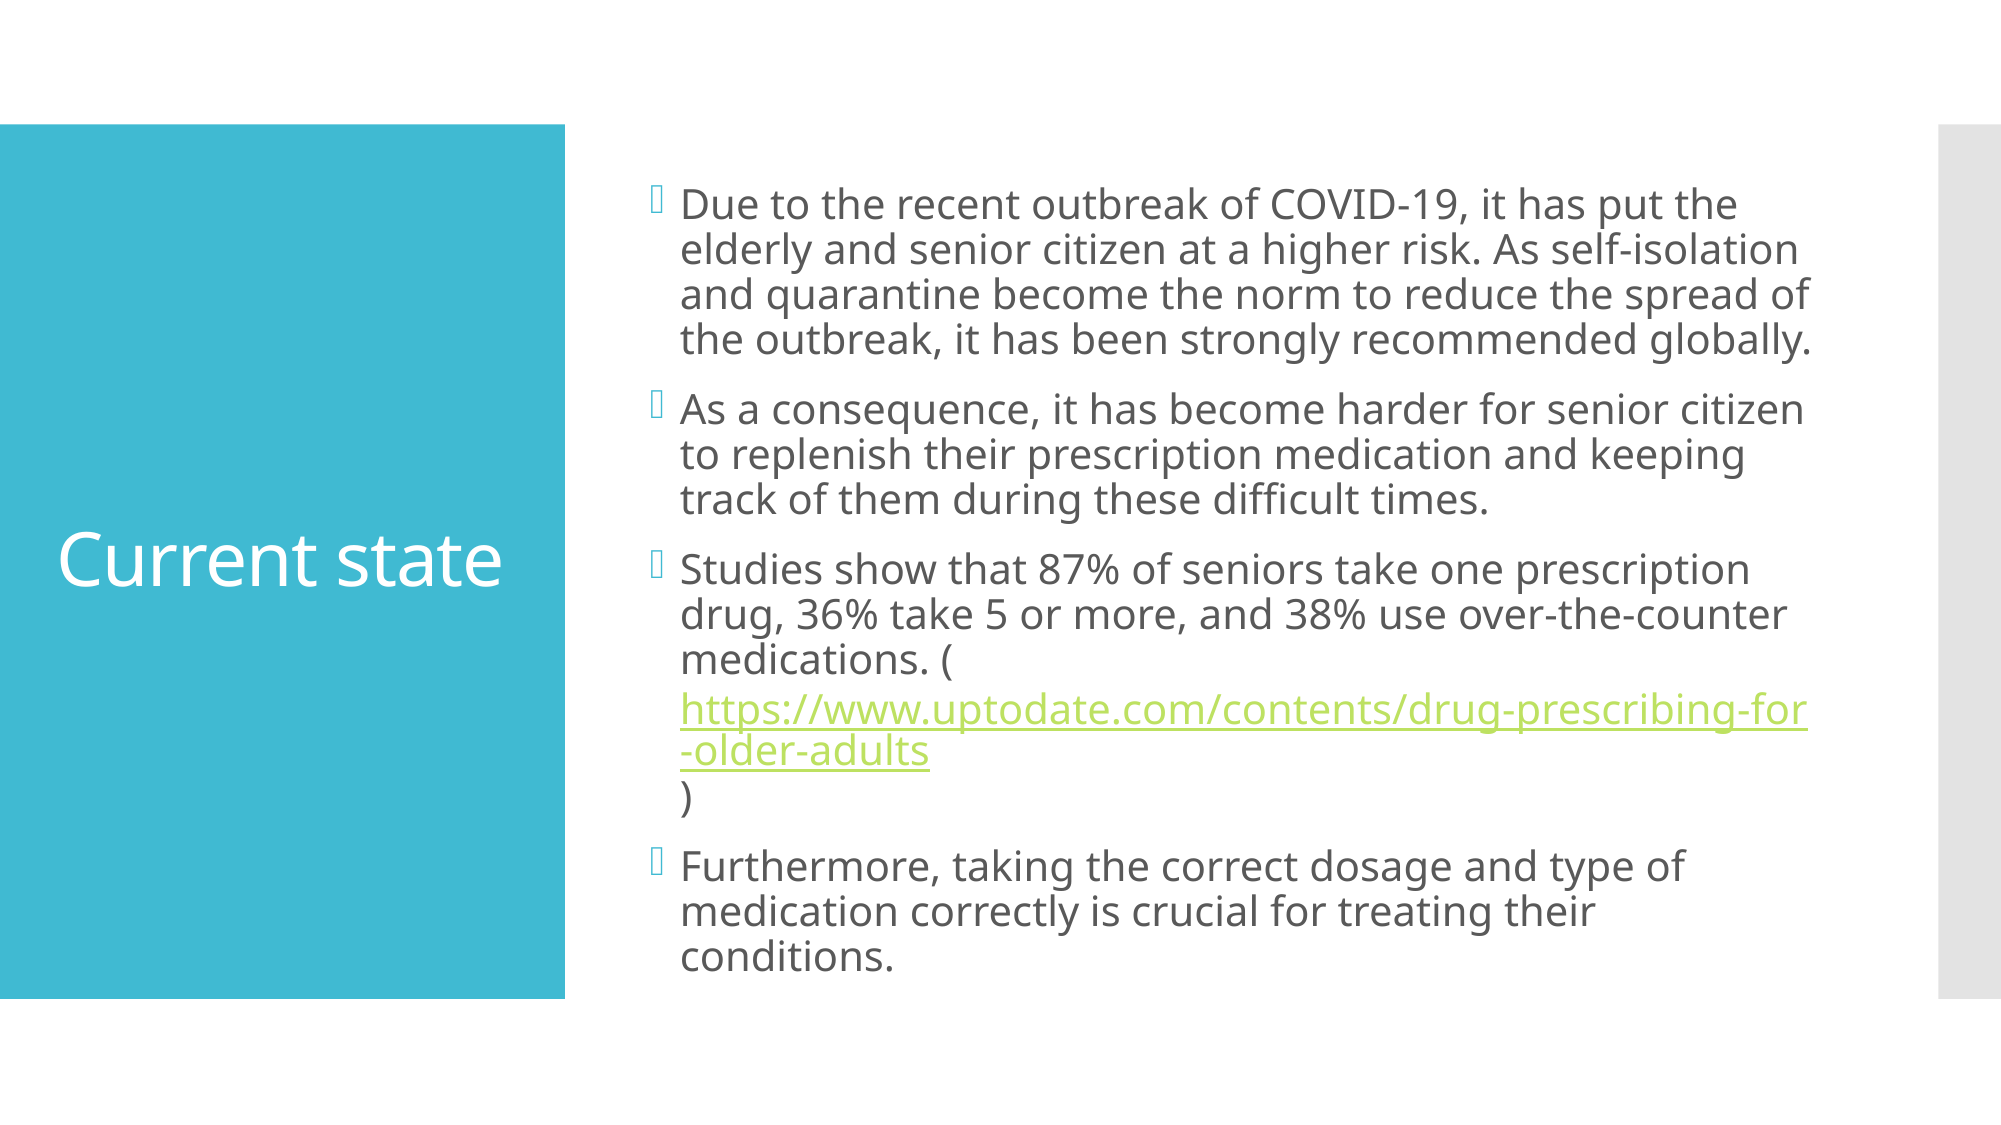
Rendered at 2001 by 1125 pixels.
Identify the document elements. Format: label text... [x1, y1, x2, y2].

title Current state [41, 184, 525, 940]
list Due to the recent outbreak of COVID-19, it has put the elderly and senior citizen at a higher risk. As self-isolation and quarantine become the norm to reduce the spread of the outbreak, it has been strongly recommended globally. As a consequence, it has become harder for senior citizen to replenish their prescription medication and keeping track of them during these difficult times. Studies show that 87% of seniors take one prescription drug, 36% take 5 or more, and 38% use over-the-counter medications. (https://www.uptodate.com/contents/drug-prescribing-for-older-adults) Furthermore, taking the correct dosage and type of medication correctly is crucial for treating their conditions. [634, 141, 1835, 982]
